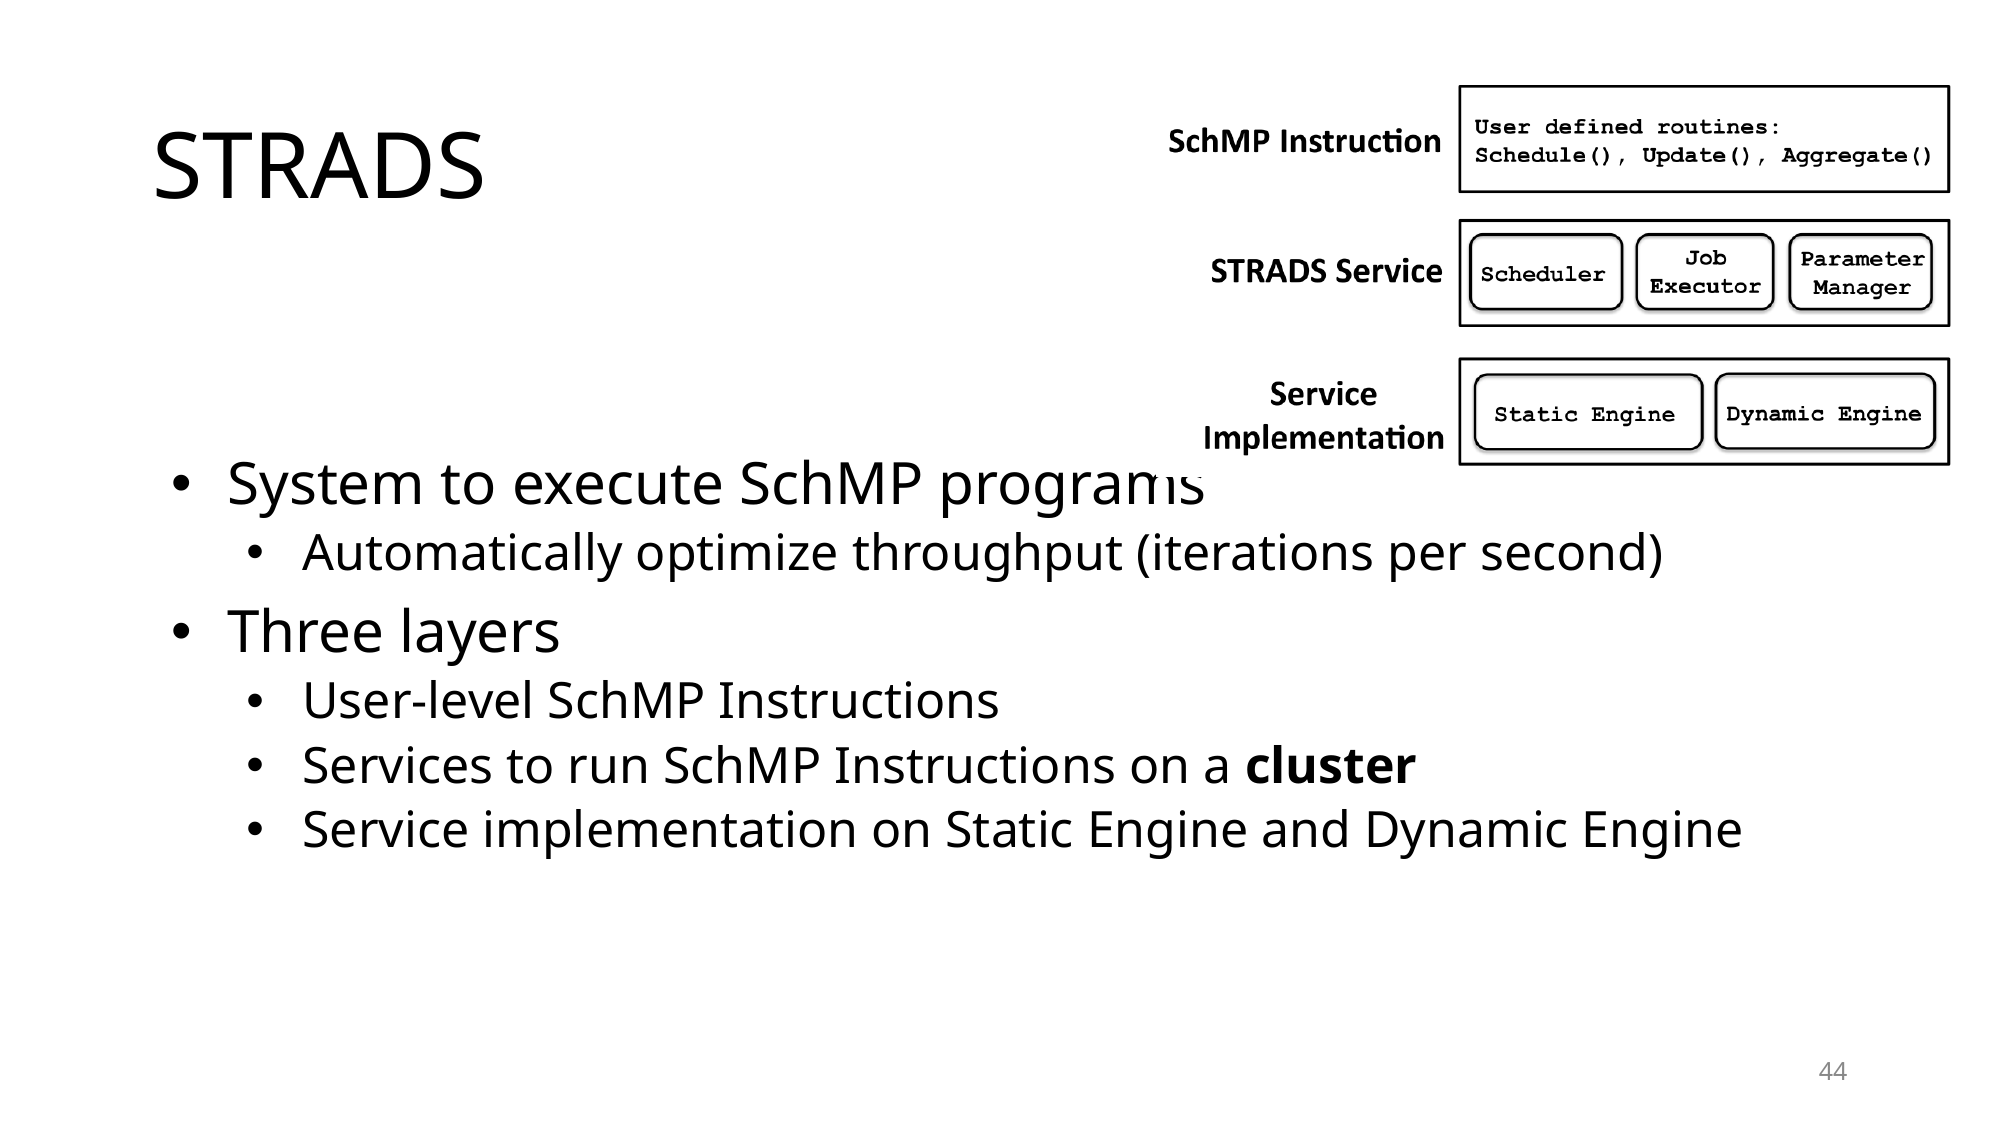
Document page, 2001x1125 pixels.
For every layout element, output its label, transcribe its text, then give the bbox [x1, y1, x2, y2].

slide_number 44 [1412, 1042, 1863, 1103]
picture [1156, 77, 1962, 478]
title STRADS [137, 59, 1863, 278]
list System to execute SchMP programs Automatically optimize throughput (iterations per second) Three layers User-level SchMP Instructions Services to run SchMP Instructions on a cluster Service implementation on Static Engine and Dynamic Engine [137, 299, 1863, 1014]
